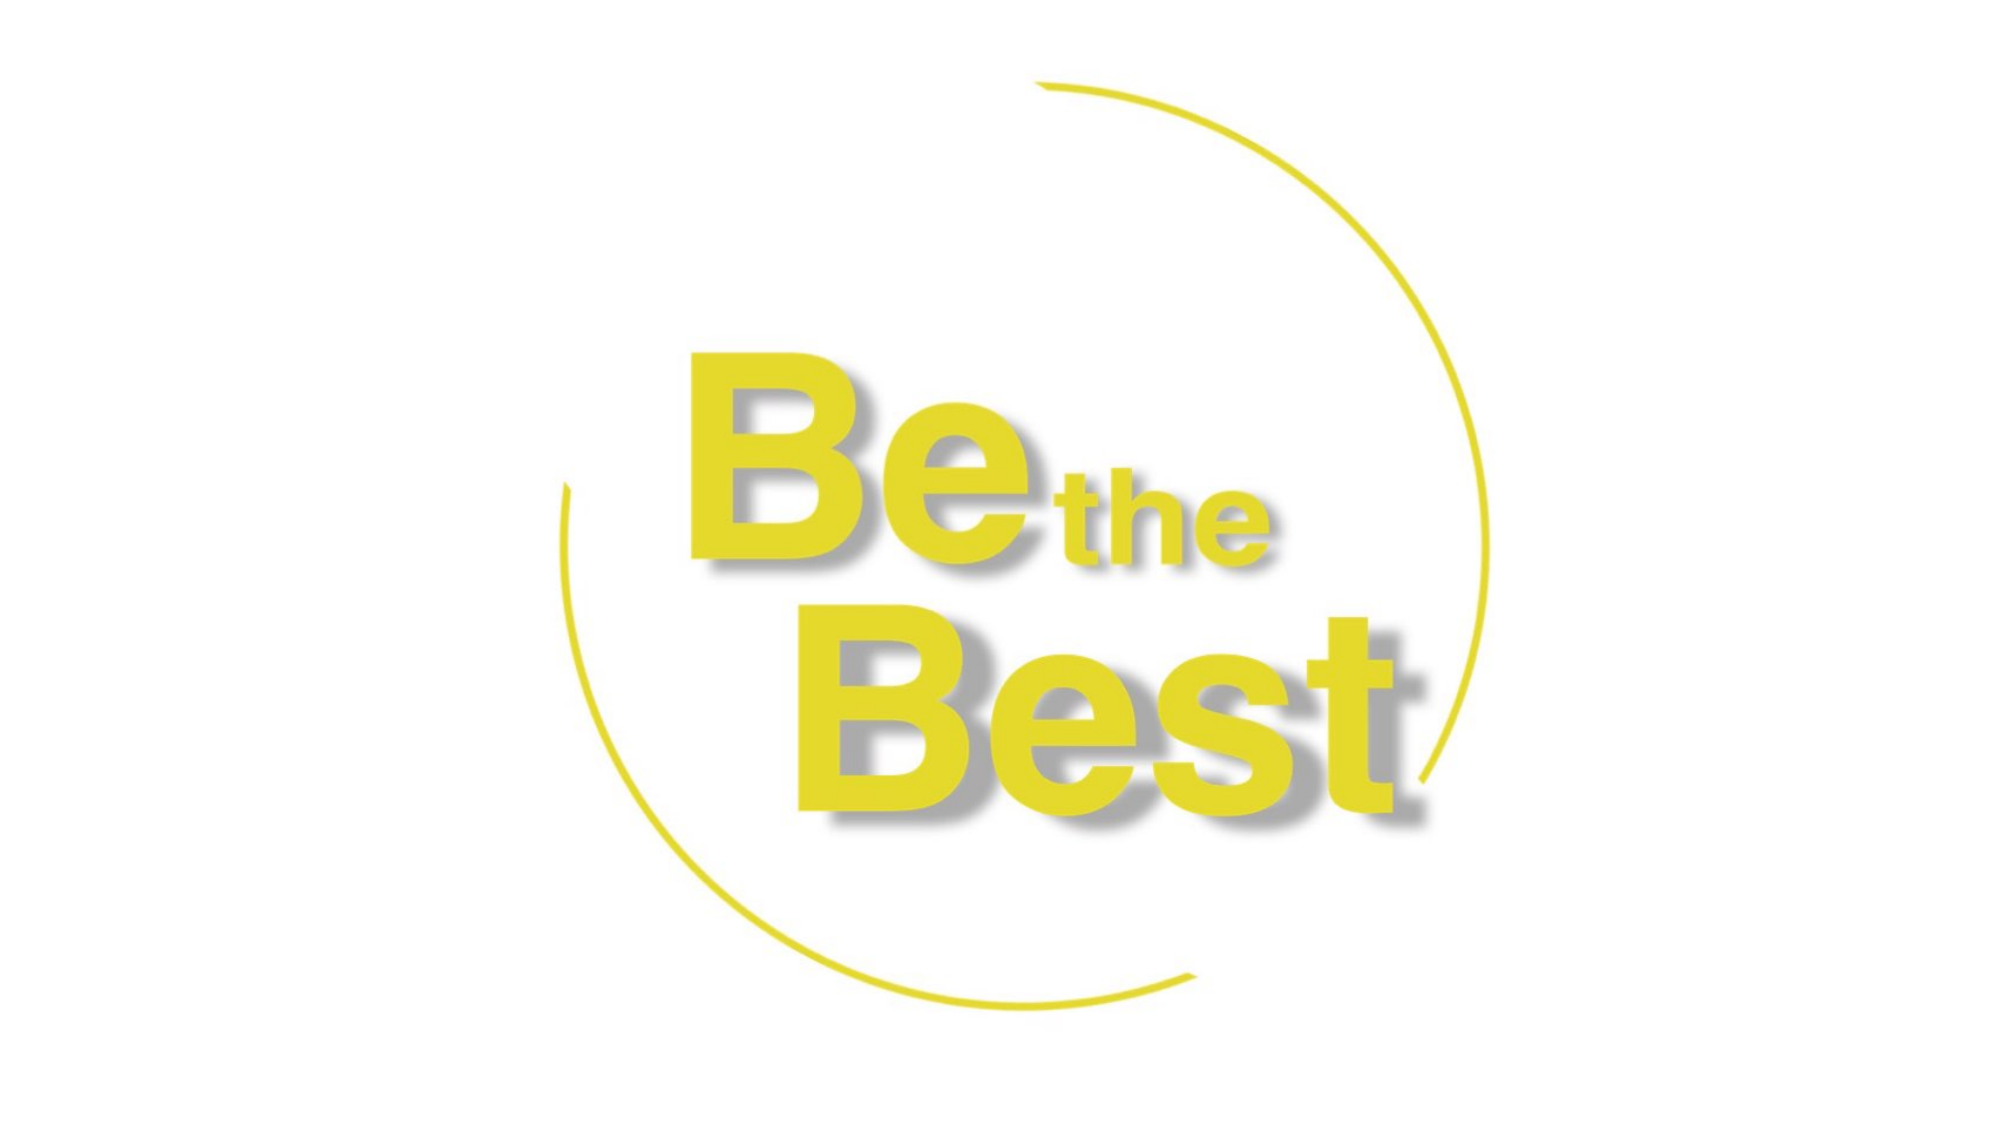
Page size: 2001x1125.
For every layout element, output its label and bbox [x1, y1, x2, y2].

picture [481, 0, 1606, 1125]
